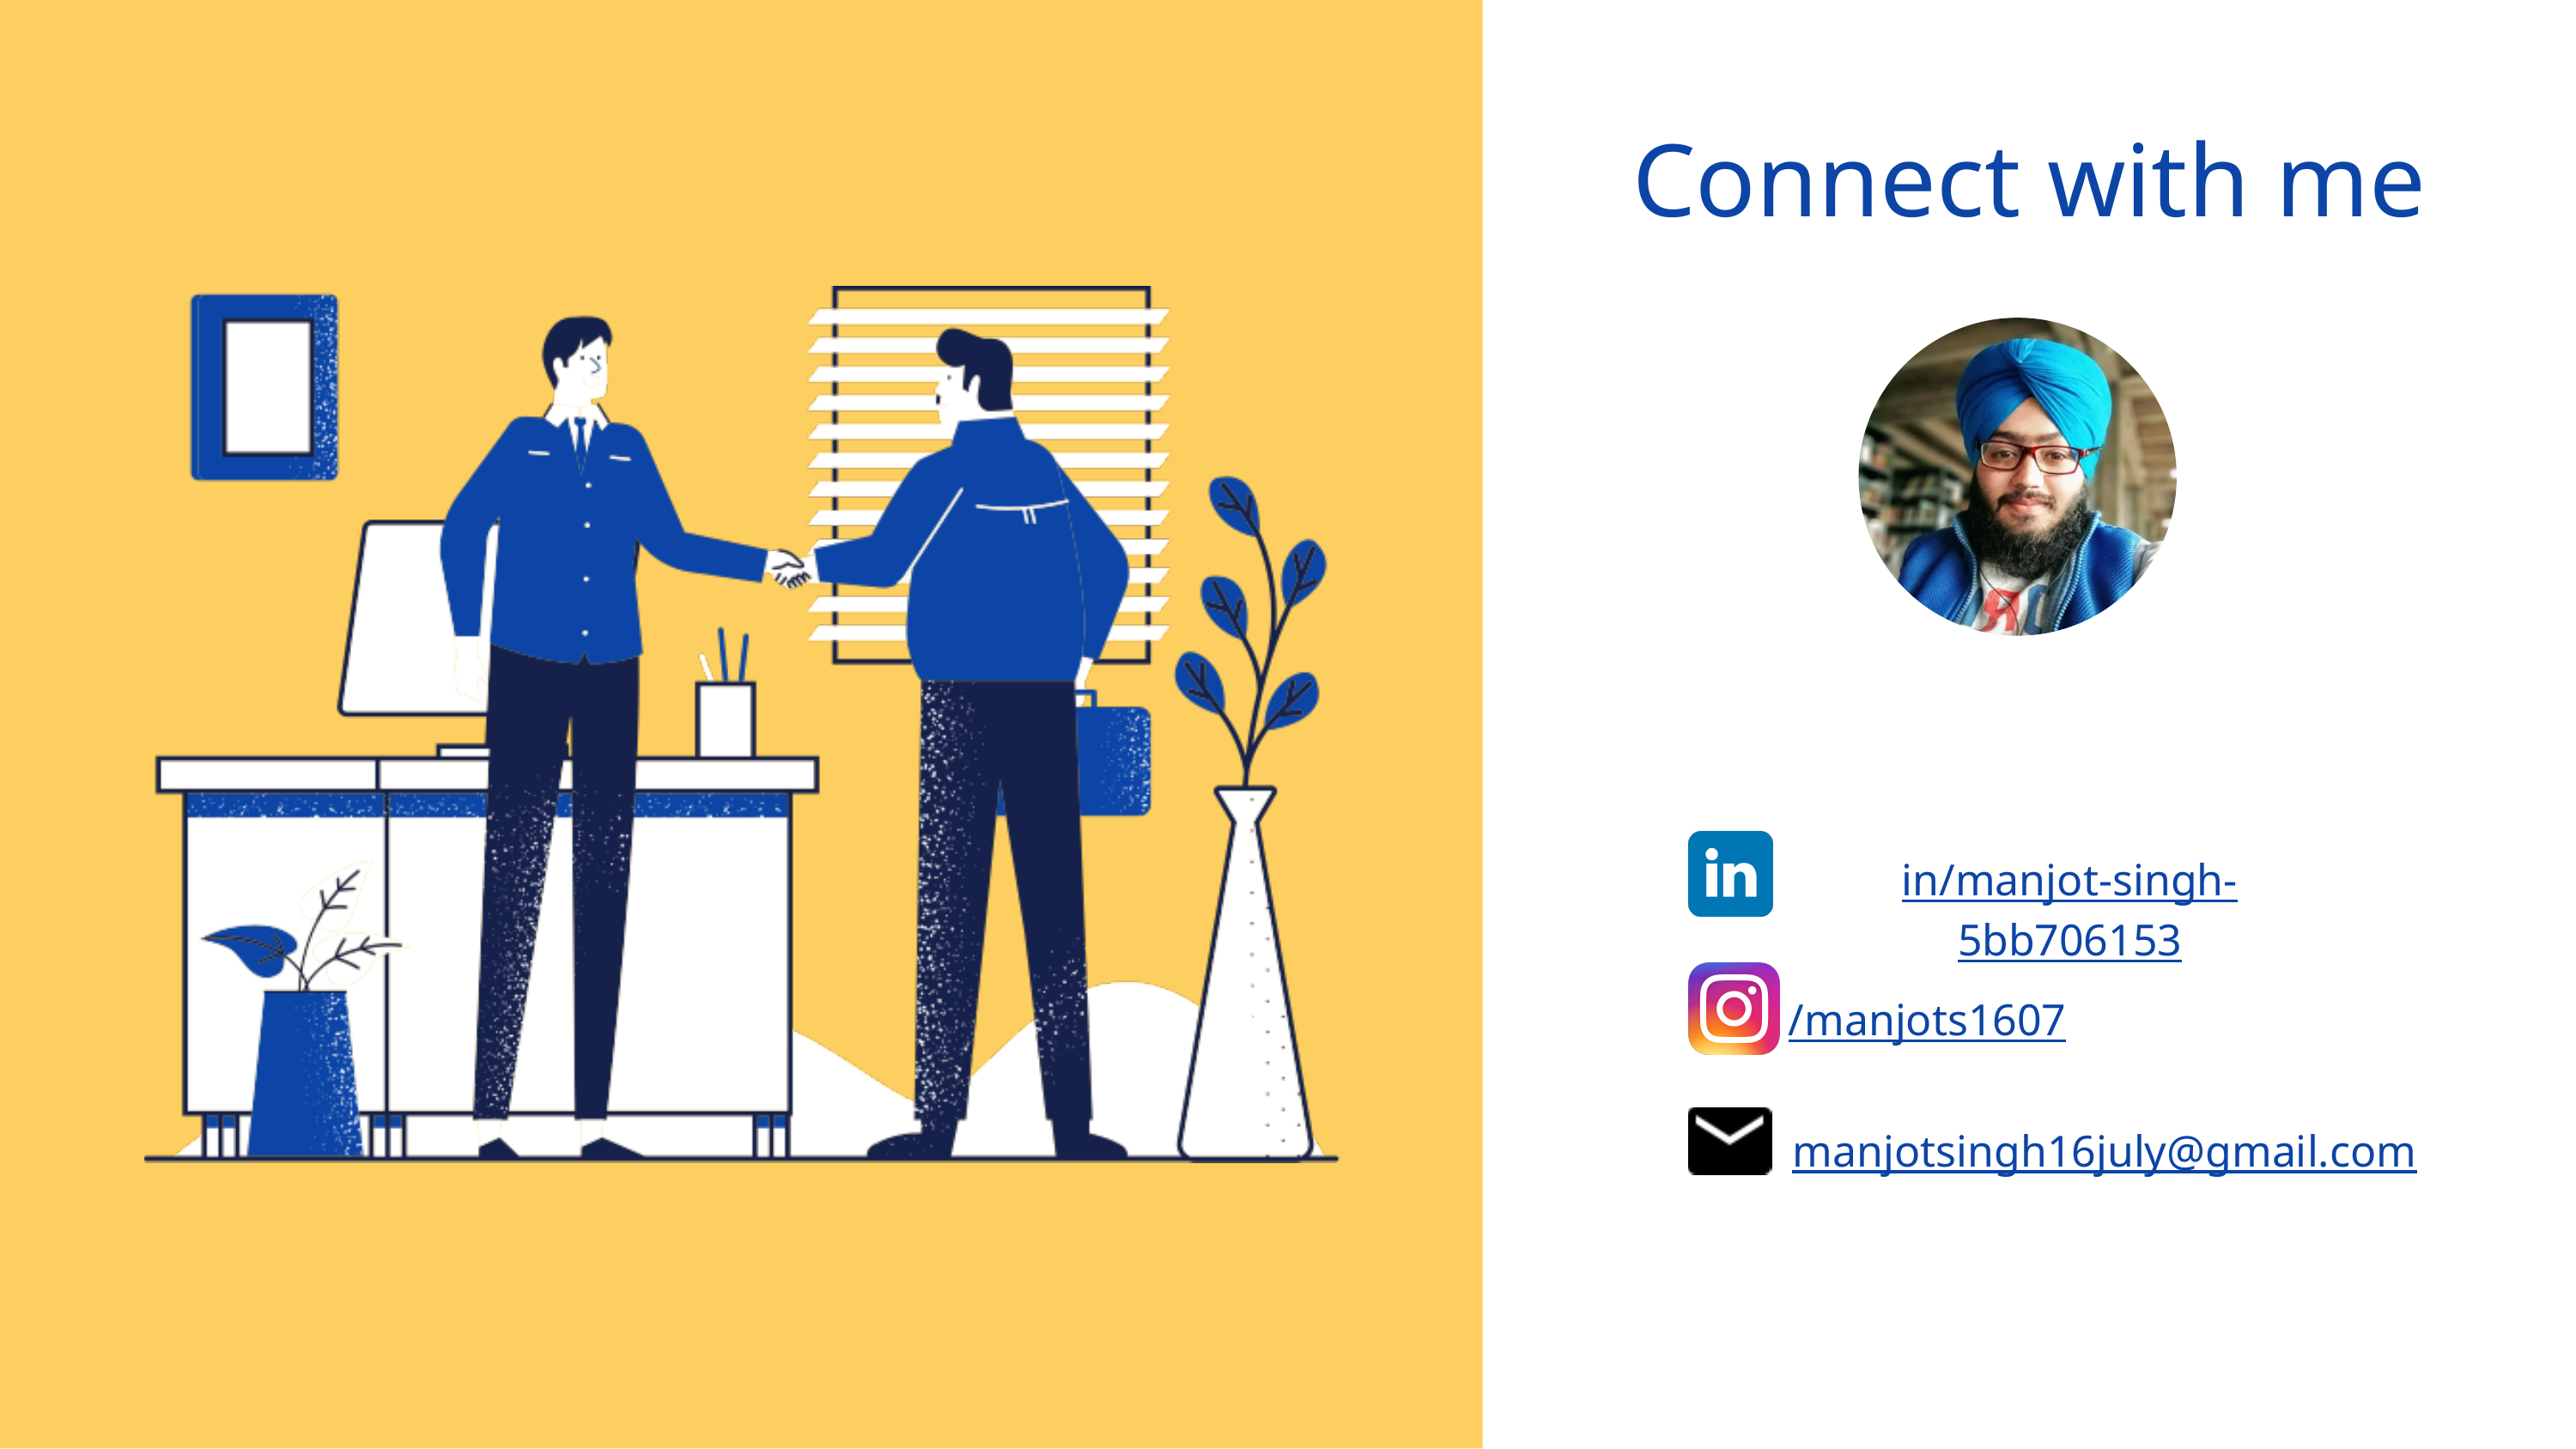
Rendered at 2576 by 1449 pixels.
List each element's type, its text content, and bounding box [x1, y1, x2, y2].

text_box manjotsingh16july@gmail.com [1792, 1115, 2432, 1176]
picture [1687, 1107, 1772, 1175]
text_box Connect with me [1482, 106, 2576, 238]
picture [144, 285, 1347, 1163]
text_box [1687, 831, 2348, 917]
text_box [1858, 317, 2178, 636]
text_box [0, 0, 1483, 1449]
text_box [1687, 962, 2343, 1055]
